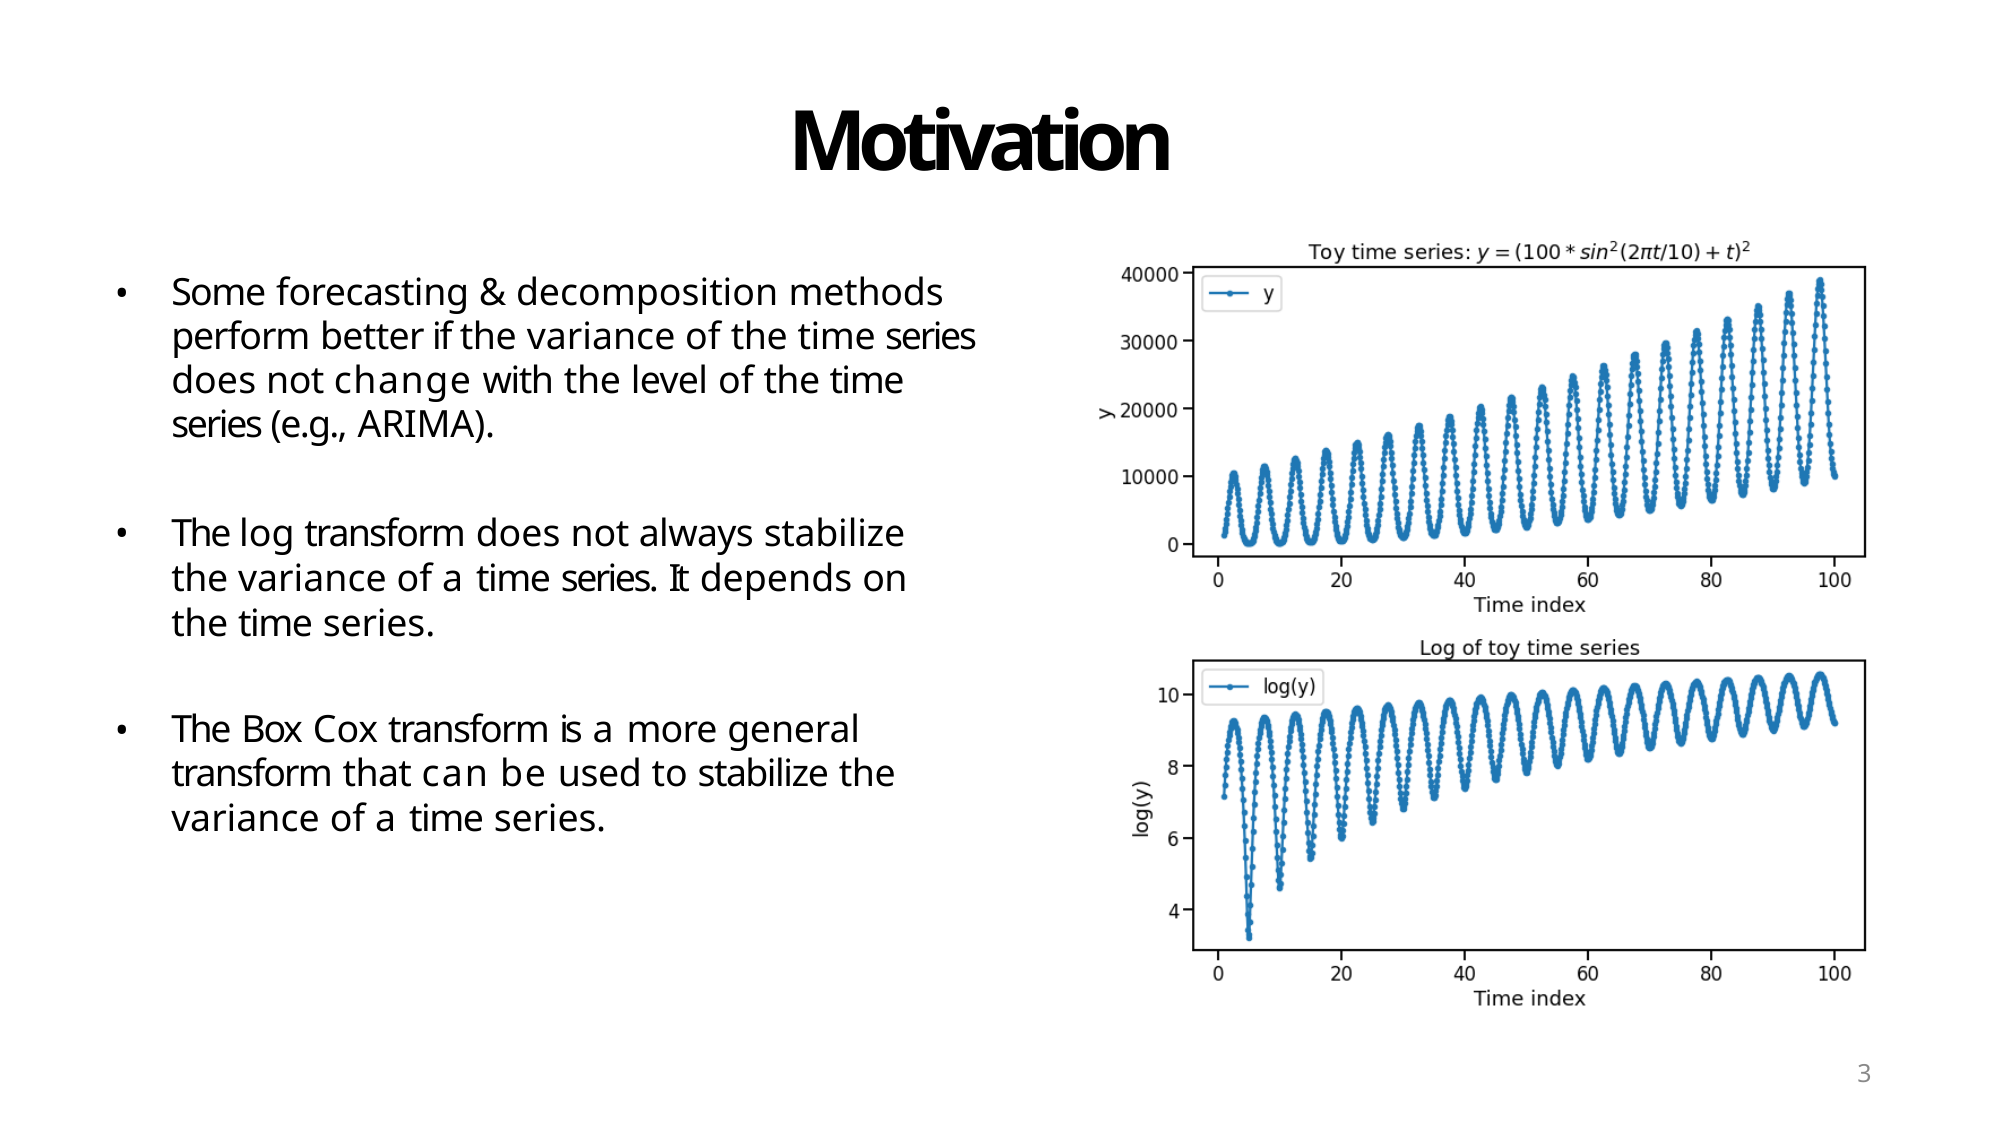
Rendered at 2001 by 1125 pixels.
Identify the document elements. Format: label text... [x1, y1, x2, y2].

title Motivation [116, 84, 1884, 275]
slide_number 3 [1850, 1055, 1894, 1125]
picture [1087, 232, 1874, 1019]
text_box Some forecasting & decomposition methods perform better if the variance of the time series does not change with the level of the time series (e.g., ARIMA). The log transform does not always stabilize the variance of a time series. It depends on the time series. The Box Cox transform is a more general transform that can be used to stabilize the variance of a time series. [112, 267, 986, 841]
